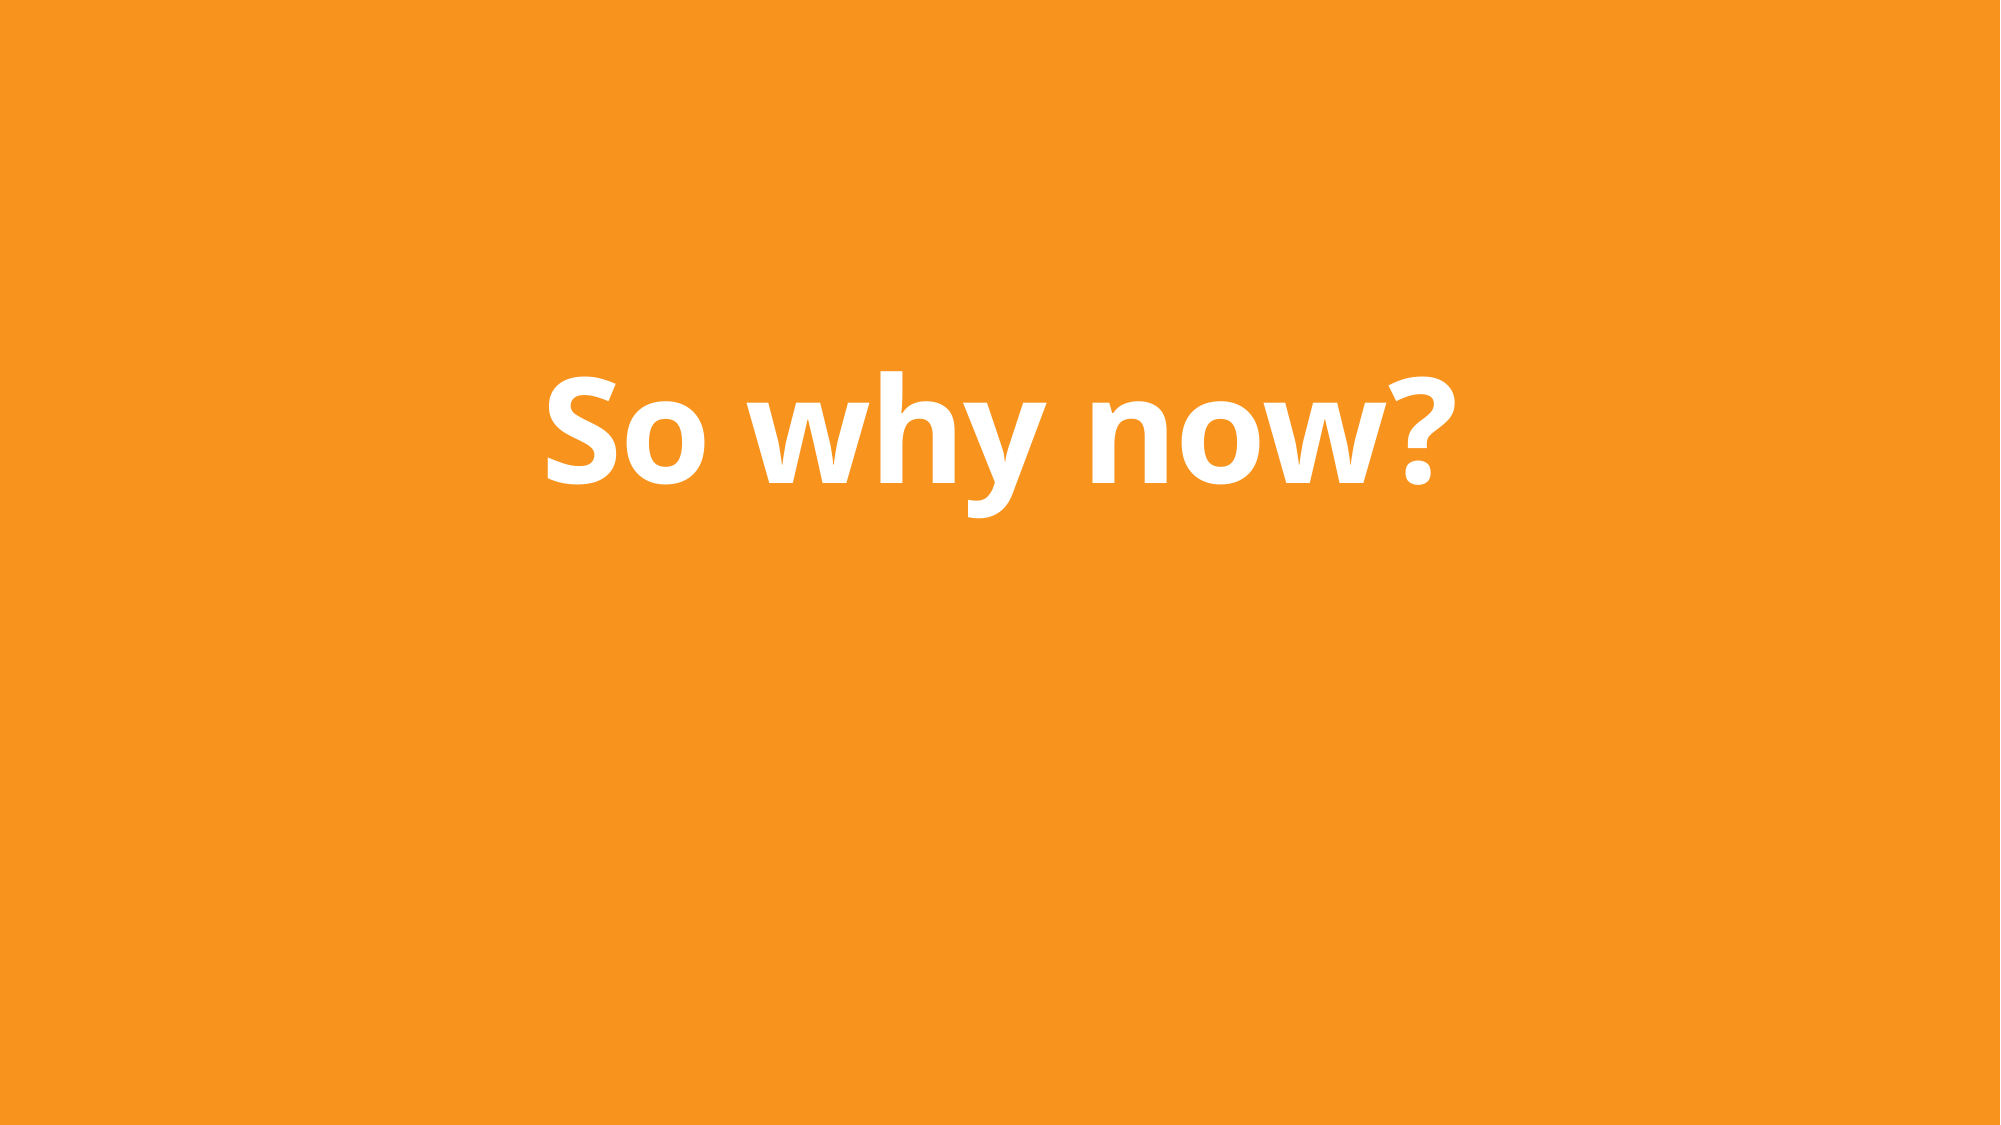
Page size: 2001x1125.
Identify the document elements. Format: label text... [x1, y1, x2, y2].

title So why now? [44, 341, 1956, 532]
